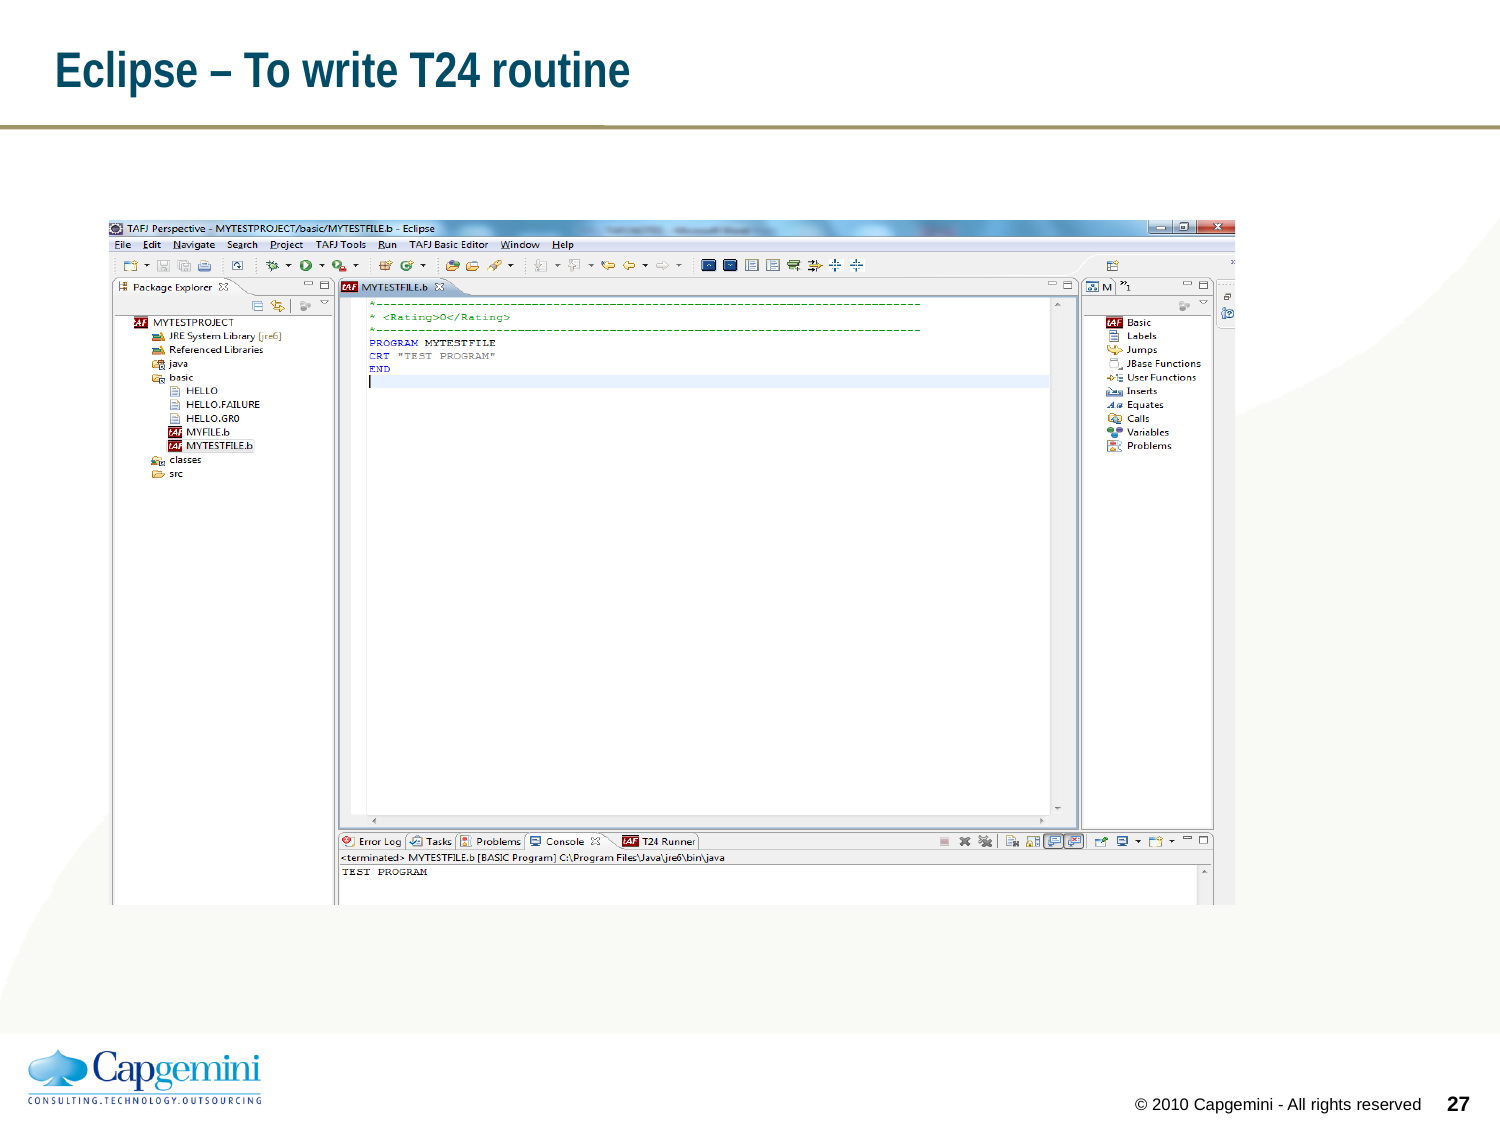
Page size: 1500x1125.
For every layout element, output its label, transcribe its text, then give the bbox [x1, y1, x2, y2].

slide_number 26 [1438, 1094, 1478, 1117]
picture [0, 130, 1500, 1125]
title Eclipse – To write T24 routine [39, 22, 1470, 113]
slide_number © 2010 Capgemini - All rights reserved [1127, 1096, 1430, 1115]
picture [0, 0, 1500, 125]
